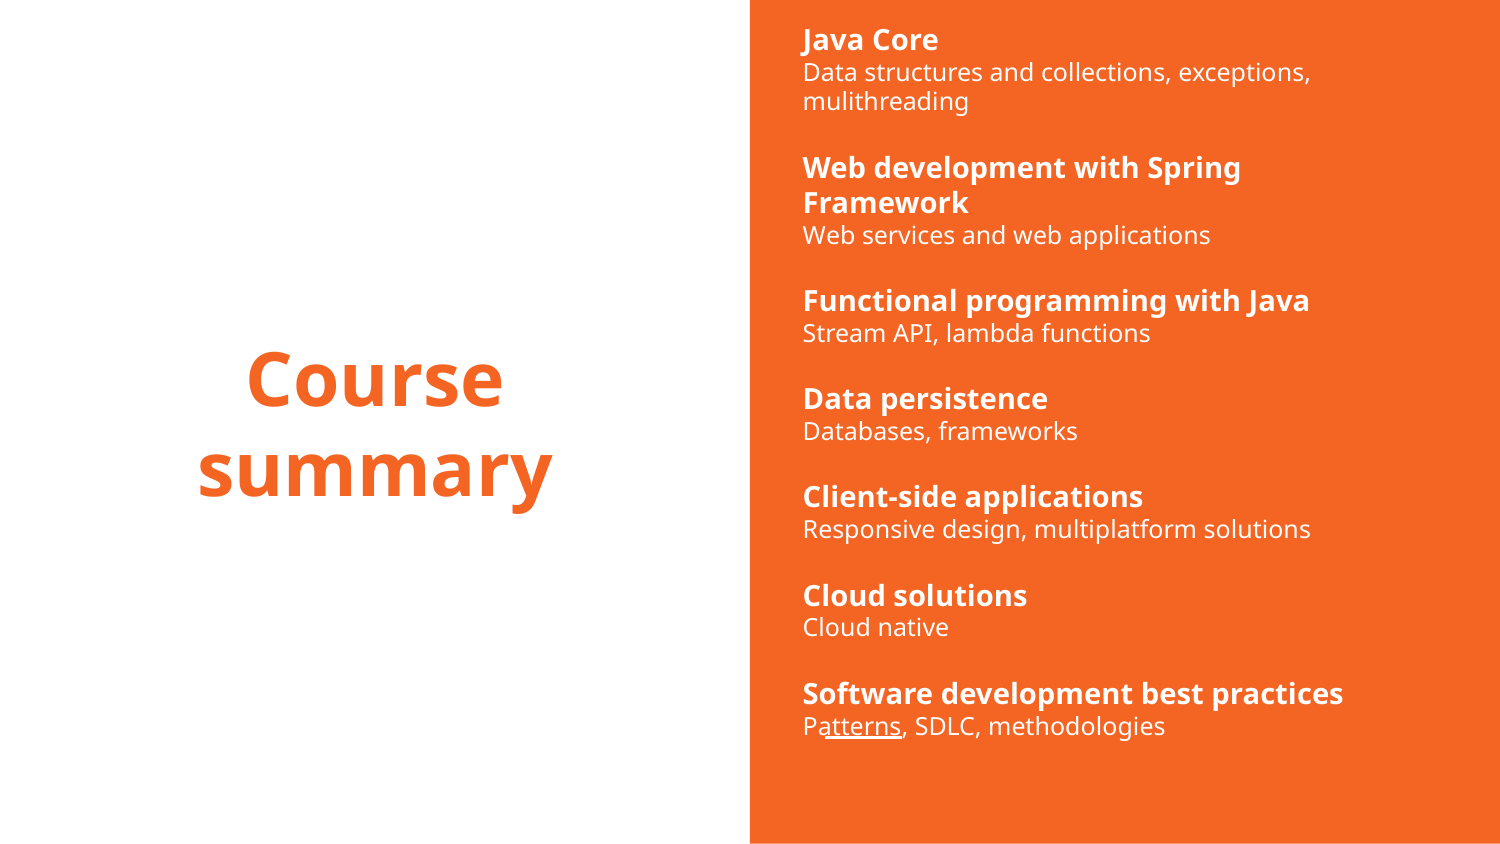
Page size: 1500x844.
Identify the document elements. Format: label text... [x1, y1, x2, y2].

title Course summary [43, 313, 708, 530]
list Java Core Data structures and collections, exceptions, mulithreading Web development with Spring Framework Web services and web applications Functional programming with Java Stream API, lambda functions Data persistence Databases, frameworks Client-side applications Responsive design, multiplatform solutions Cloud solutions Cloud native Software development best practices Patterns, SDLC, methodologies [787, 75, 1418, 750]
